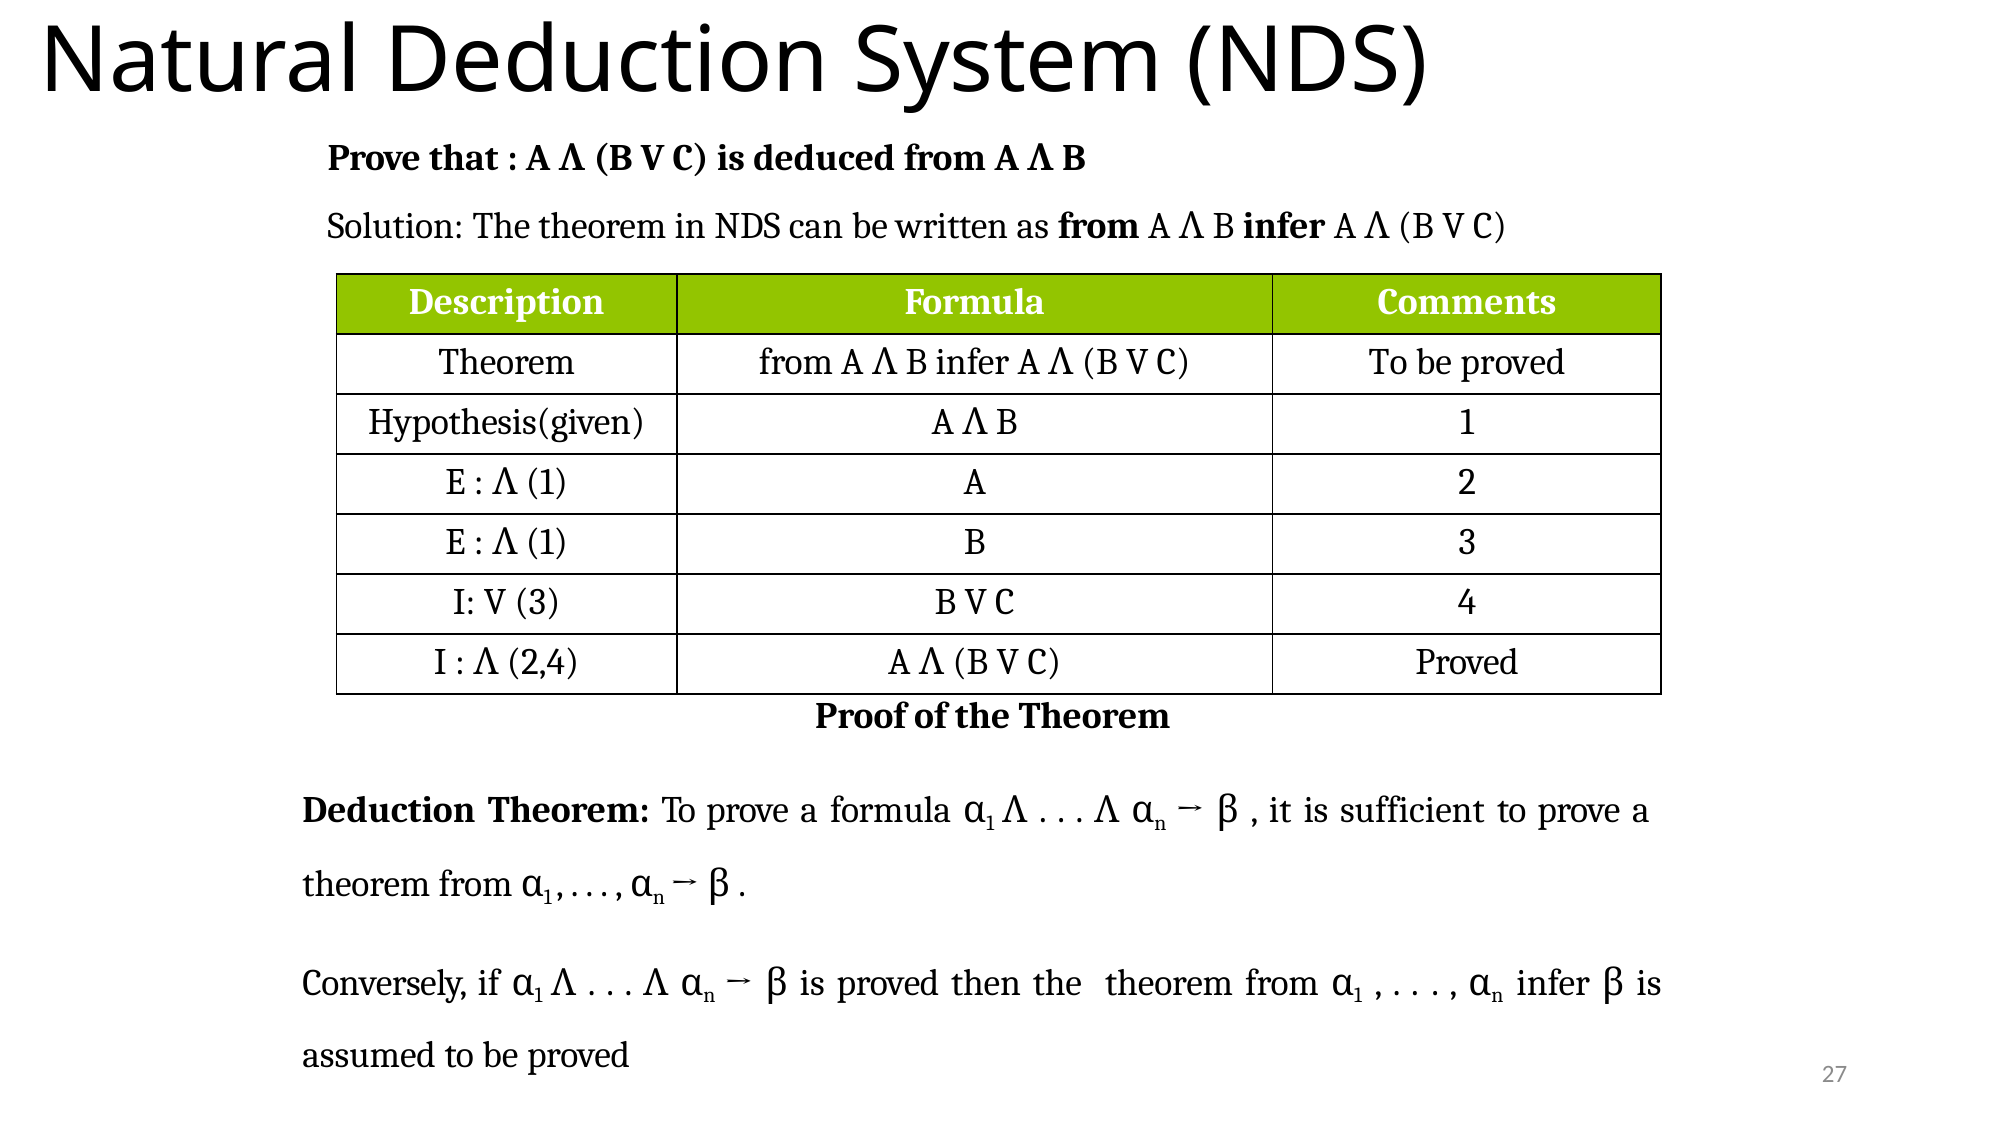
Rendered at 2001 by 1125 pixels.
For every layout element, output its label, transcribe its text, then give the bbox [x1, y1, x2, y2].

text_box Prove that : A Ʌ (B V C) is deduced from A Ʌ B Solution: The theorem in NDS can be written as from A Ʌ B infer A Ʌ (B V C) [325, 108, 1546, 246]
table_cell 2 [1273, 455, 1660, 513]
table_cell Theorem [337, 335, 676, 393]
table_cell I : Ʌ (2,4) [337, 635, 676, 689]
table_header Formula [678, 275, 1272, 333]
table_cell B [678, 515, 1272, 573]
table_cell A [678, 455, 1272, 513]
table_cell To be proved [1273, 335, 1660, 393]
table_cell from A Ʌ B infer A Ʌ (B V C) [678, 335, 1272, 393]
table_cell B V C [678, 575, 1272, 633]
text_box Proof of the Theorem Deduction Theorem: To prove a formula α1 Ʌ . . . Ʌ αn → β , it is sufficient to prove a theorem from α1 , . . . , αn → β . Conversely, if α1 Ʌ . . . Ʌ αn → β is proved then the theorem from α1 , . . . , αn infer β is assumed to be proved [294, 689, 1669, 1075]
table_header Comments [1273, 275, 1660, 333]
table_cell 3 [1273, 515, 1660, 573]
title Natural Deduction System (NDS) [37, 0, 1613, 156]
table_header Description [337, 275, 676, 333]
table_cell Hypothesis(given) [337, 395, 676, 453]
slide_number 27 [1412, 1042, 1863, 1103]
table_cell Proved [1273, 635, 1660, 689]
table_cell 4 [1273, 575, 1660, 633]
table_cell 1 [1273, 395, 1660, 453]
table_cell I: V (3) [337, 575, 676, 633]
table_cell E : Ʌ (1) [337, 455, 676, 513]
table_cell E : Ʌ (1) [337, 515, 676, 573]
table_cell A Ʌ (B V C) [678, 635, 1272, 689]
table_cell A Ʌ B [678, 395, 1272, 453]
